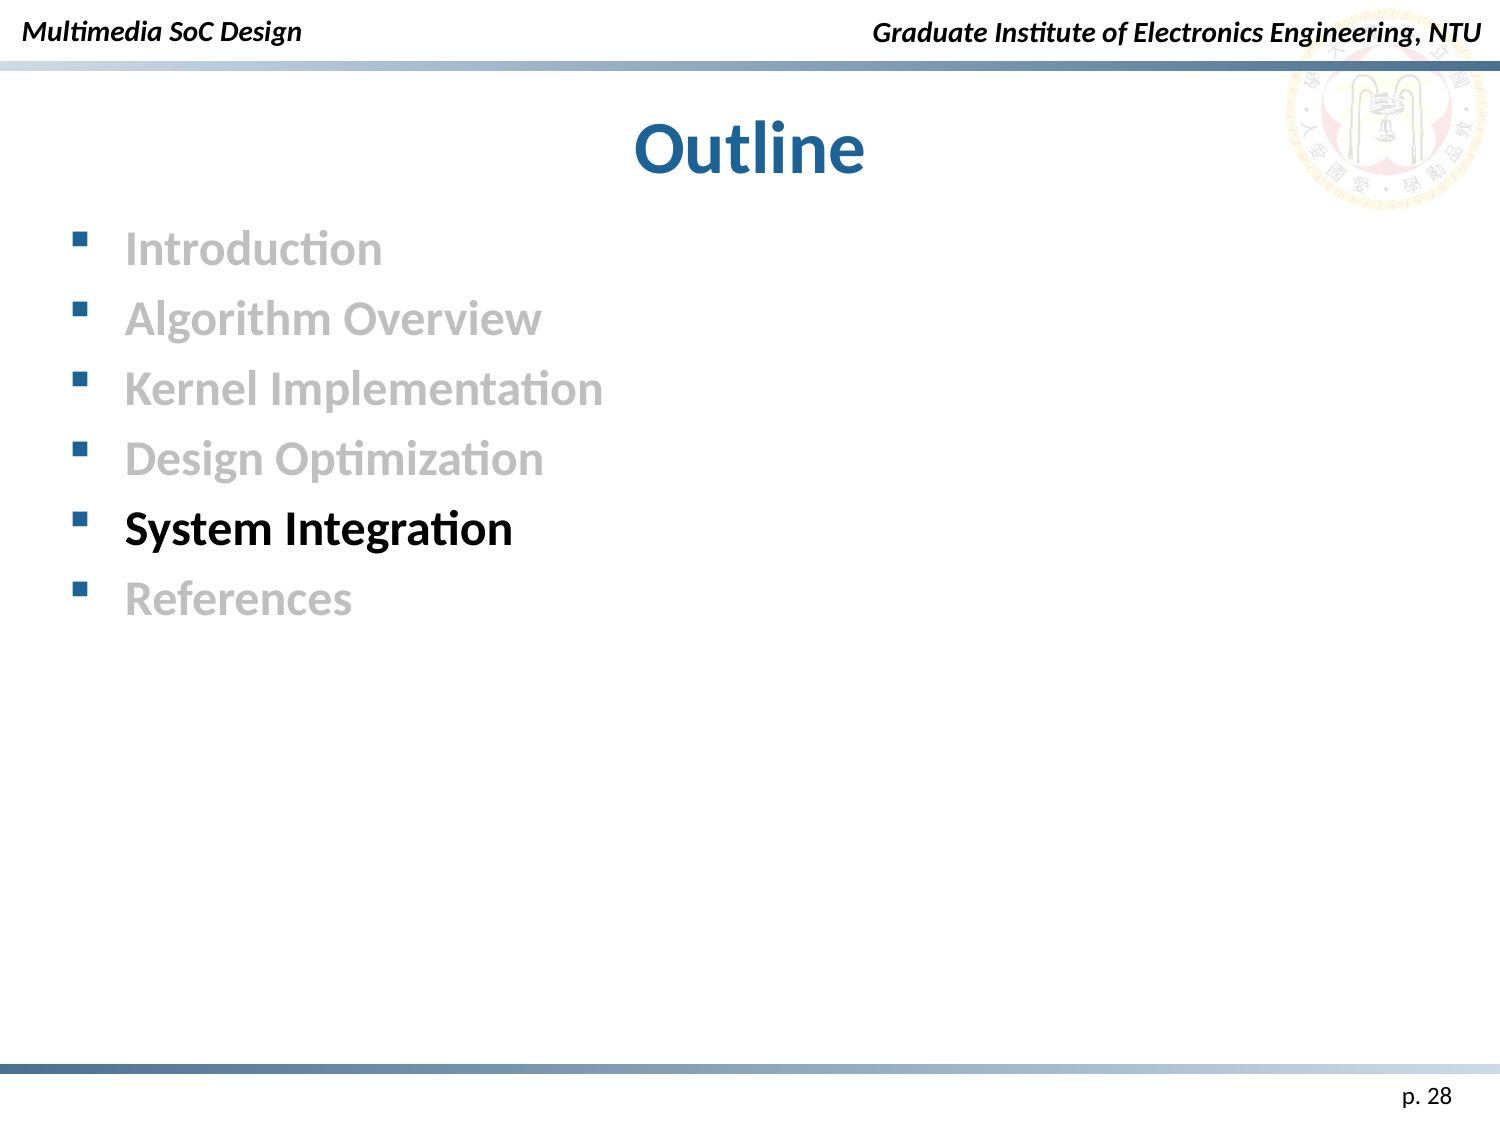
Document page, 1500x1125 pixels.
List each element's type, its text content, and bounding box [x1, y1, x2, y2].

list Introduction Algorithm Overview Kernel Implementation Design Optimization System Integration References [53, 208, 1448, 1049]
title Outline [53, 84, 1448, 203]
